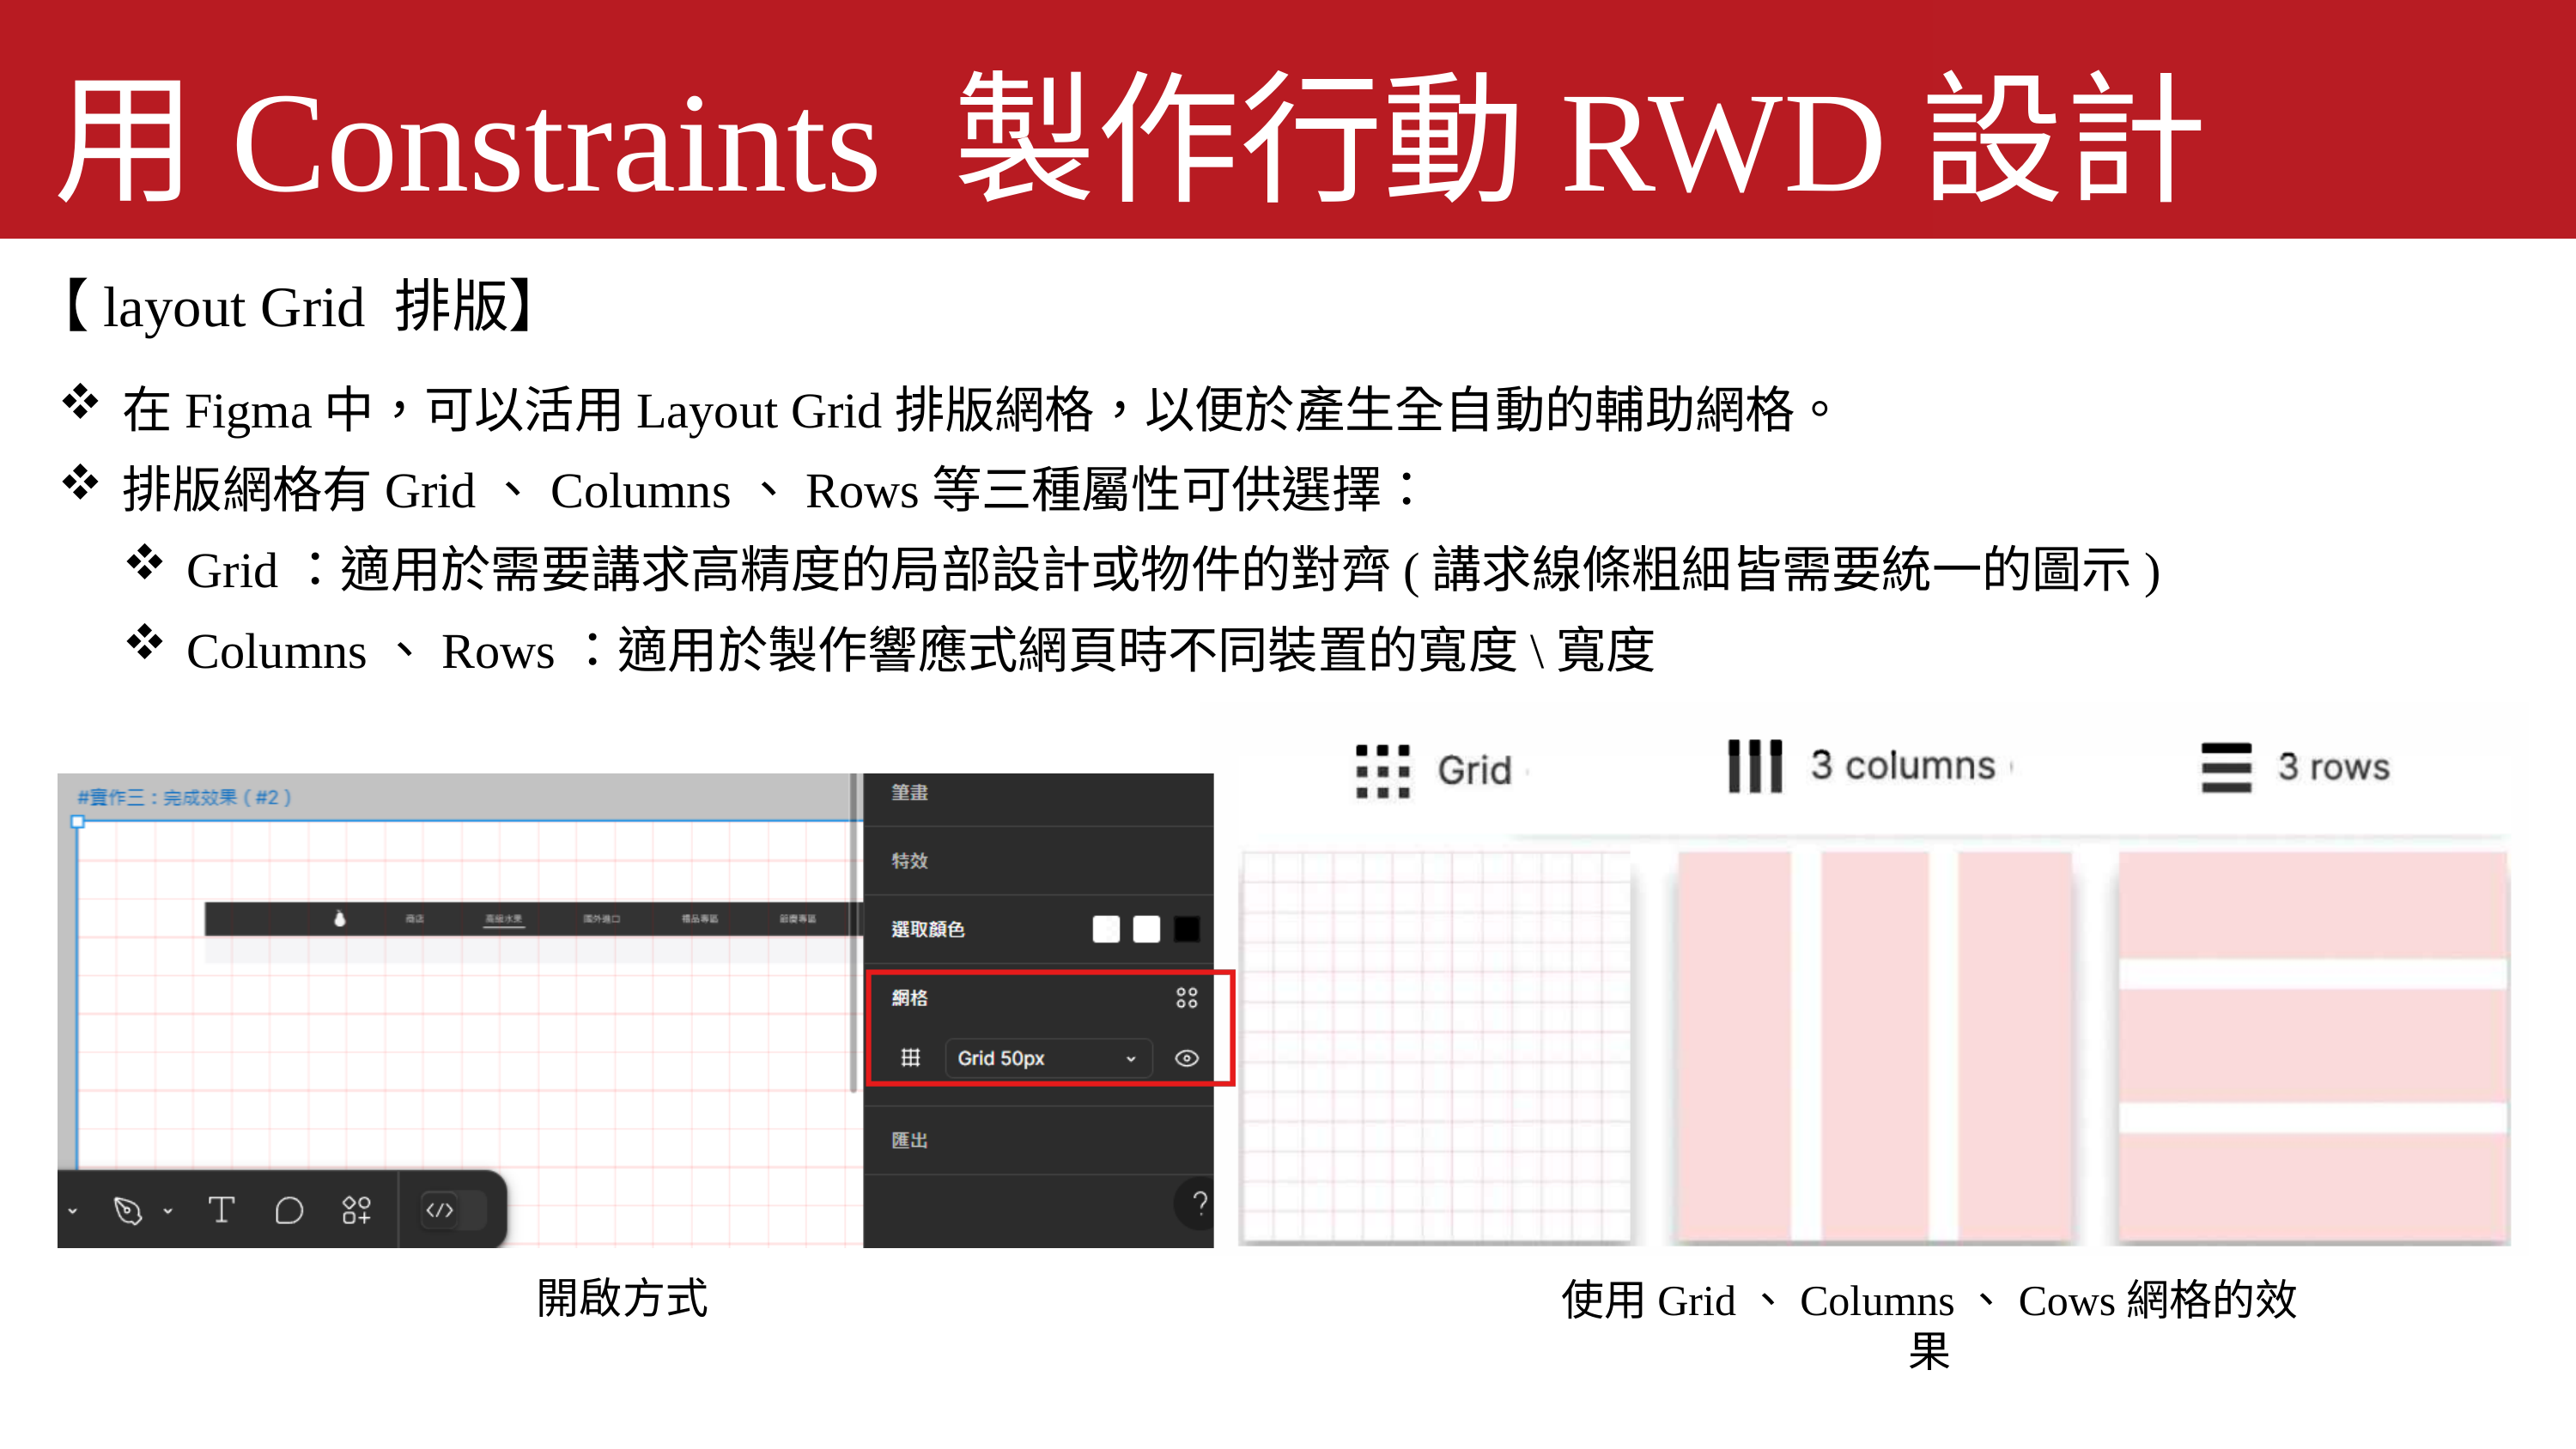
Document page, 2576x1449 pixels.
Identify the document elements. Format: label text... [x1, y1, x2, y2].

text_box 使用Grid、Columns、Cows網格的效果 [1543, 1265, 2317, 1382]
text_box 開啟方式 [235, 1264, 1009, 1329]
text_box 在Figma中，可以活用Layout Grid排版網格，以便於產生全自動的輔助網格。 排版網格有Grid、Columns、Rows等三種屬性可供選擇： Grid：適用於需要講求高精度的局部設計或物件的對齊(講求線條粗細皆需要統一的圖示) Columns、Rows：適用於製作響應式網頁時不同裝置的寬度\寬度 [58, 357, 2529, 678]
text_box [0, 0, 2576, 239]
picture [58, 702, 2529, 1256]
text_box 【layout Grid 排版】 [32, 257, 1066, 338]
